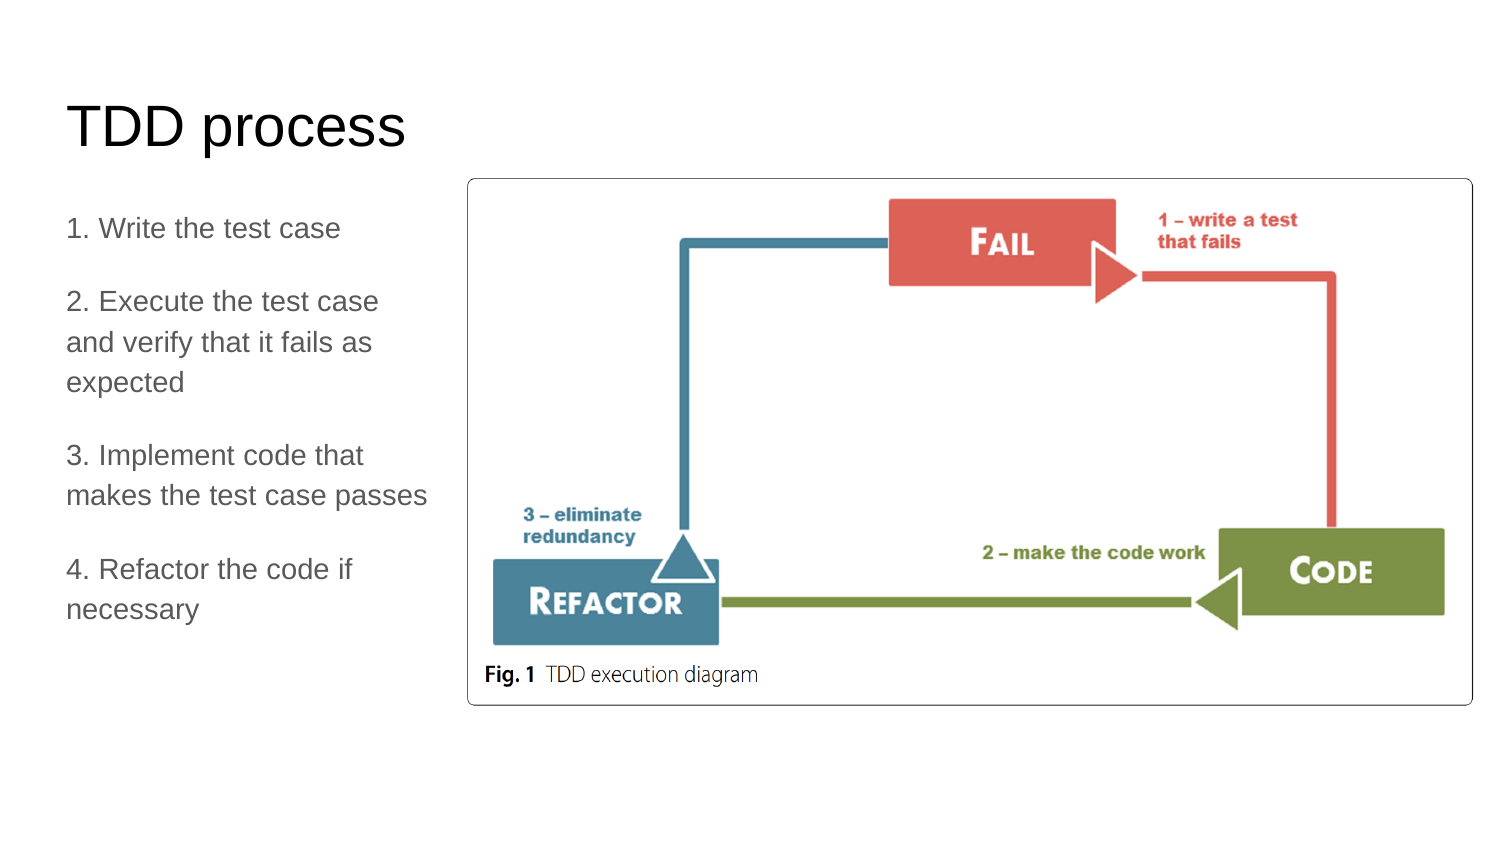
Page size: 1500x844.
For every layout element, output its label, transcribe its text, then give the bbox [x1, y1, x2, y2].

title TDD process [51, 72, 1449, 167]
picture [444, 146, 1500, 742]
list 1. Write the test case 2. Execute the test case and verify that it fails as expected 3. Implement code that makes the test case passes 4. Refactor the code if necessary [51, 189, 446, 750]
